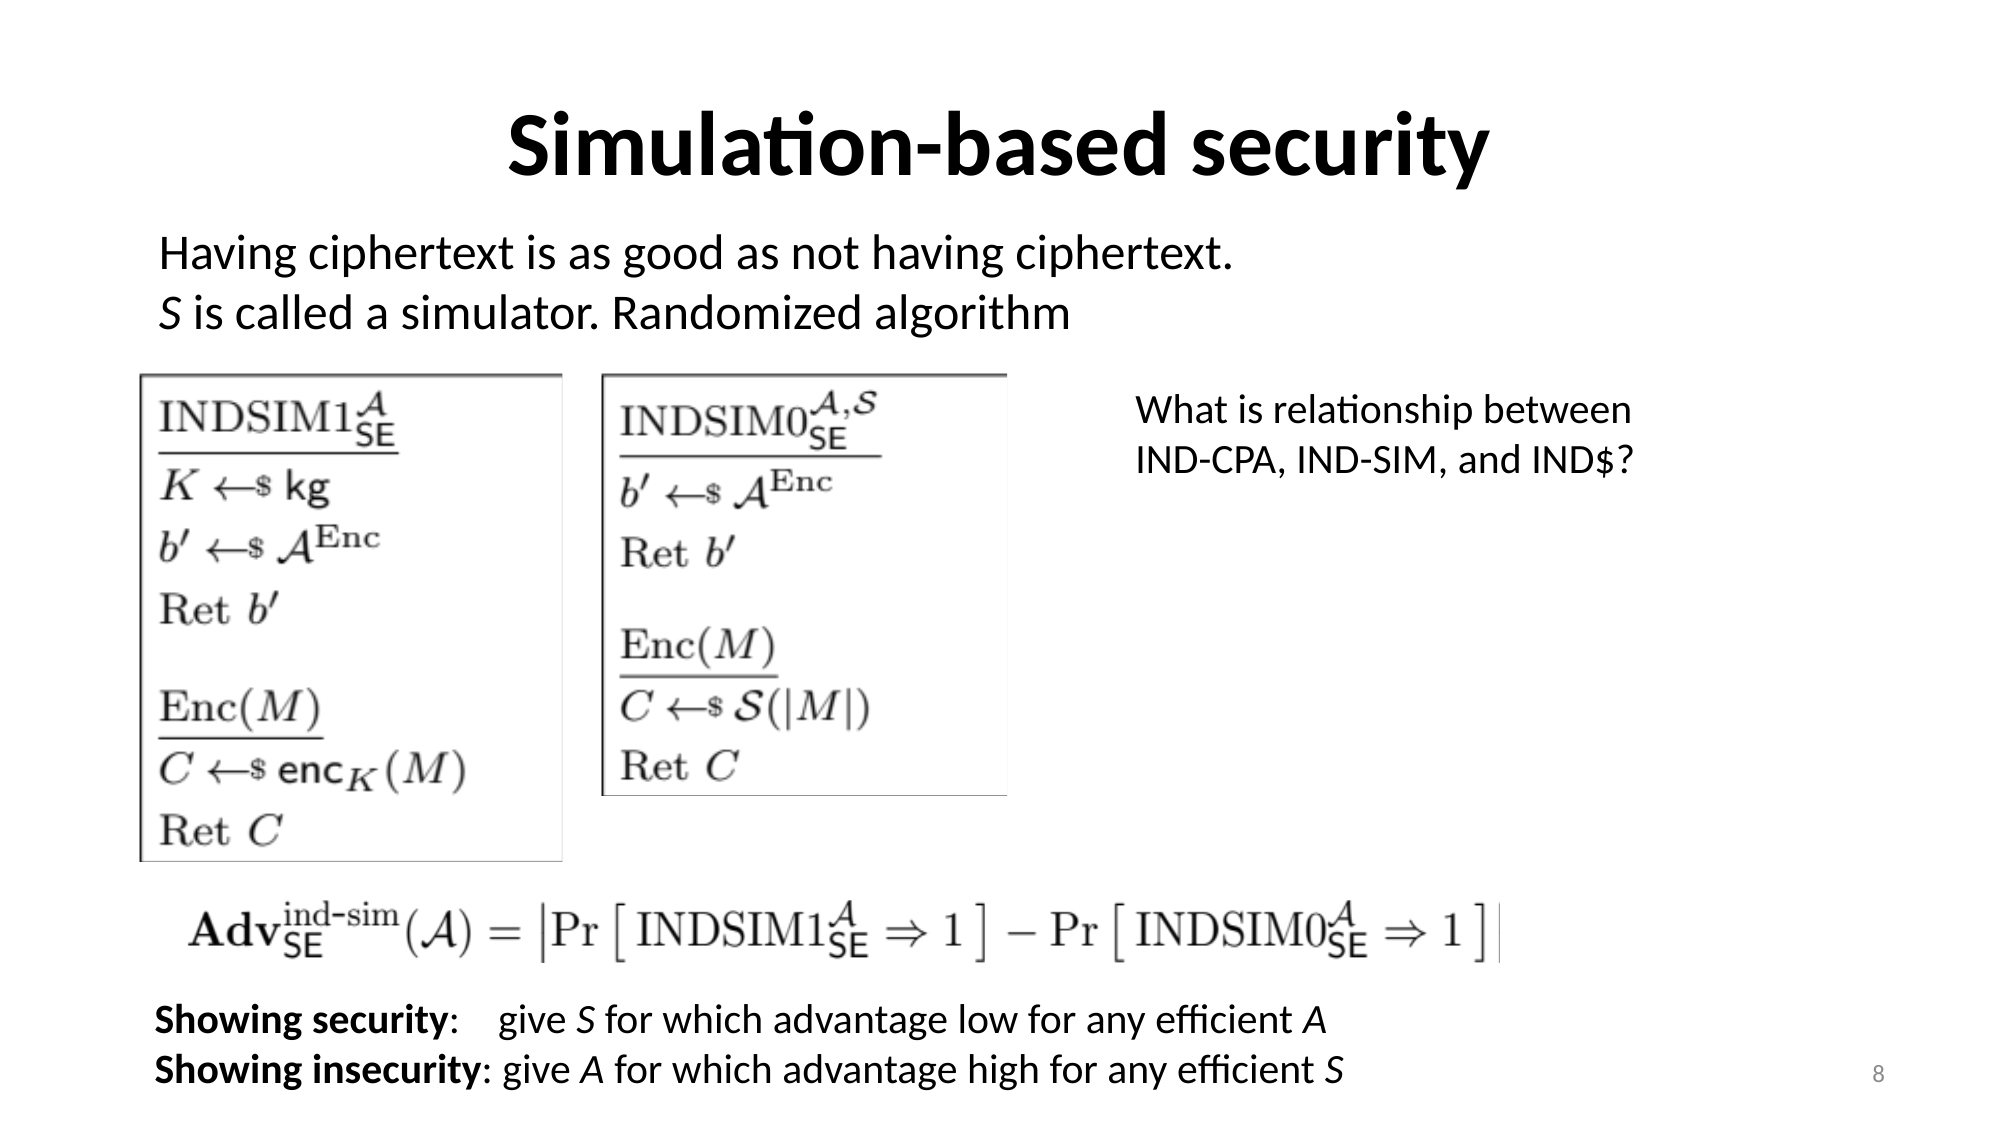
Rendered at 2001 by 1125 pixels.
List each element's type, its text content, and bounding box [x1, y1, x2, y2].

picture [187, 899, 1501, 963]
title Simulation-based security [99, 45, 1900, 233]
text_box Showing security: give S for which advantage low for any efficient A Showing insecurity: give A for which advantage high for any efficient S [139, 984, 1359, 1099]
text_box Having ciphertext is as good as not having ciphertext. S is called a simulator. Randomized algorithm [144, 212, 1250, 348]
slide_number 8 [1433, 1042, 1900, 1103]
text_box What is relationship between IND-CPA, IND-SIM, and IND$? [1120, 374, 1667, 490]
picture [599, 372, 1008, 796]
picture [138, 372, 563, 862]
